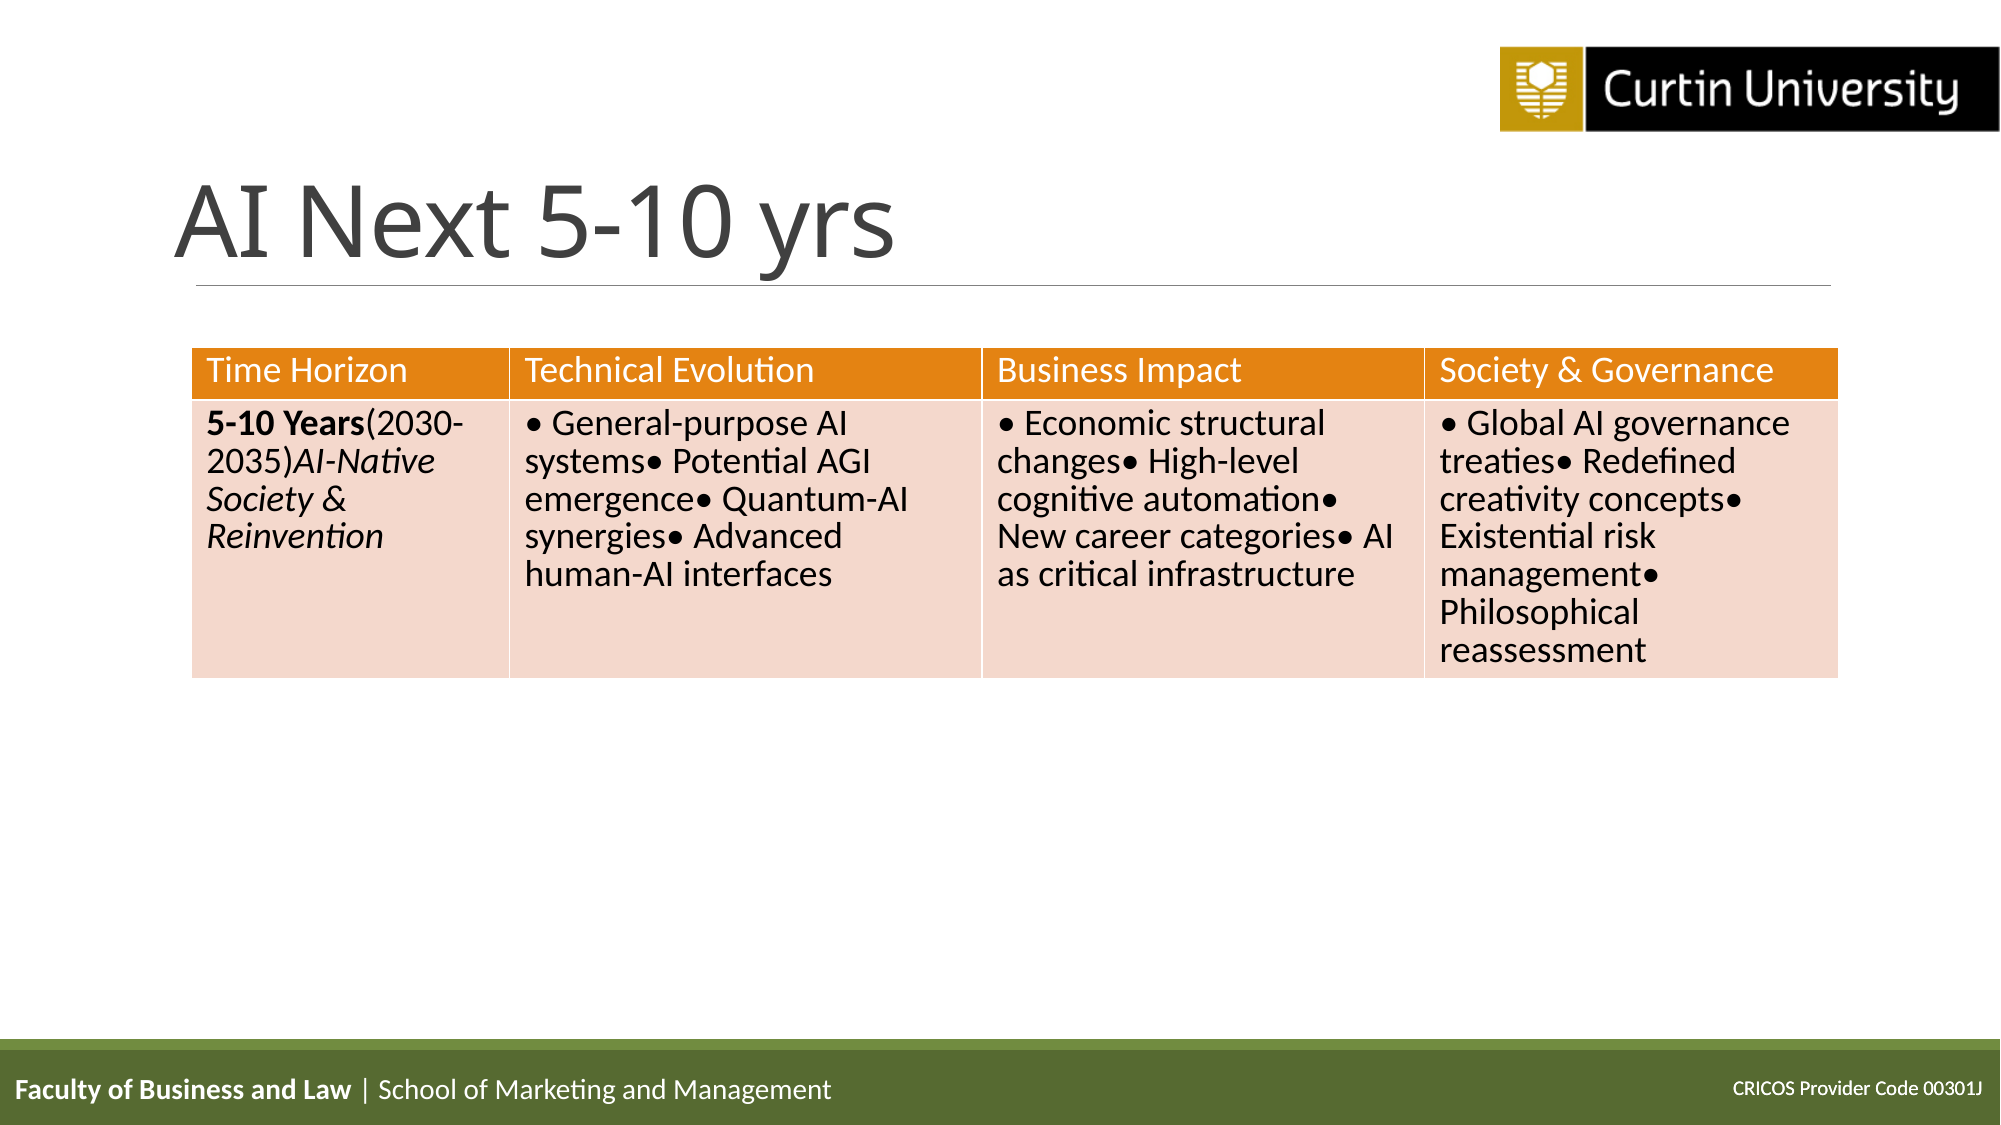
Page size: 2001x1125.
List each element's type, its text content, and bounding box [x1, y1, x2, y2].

table_cell • Economic structural changes• High-level cognitive automation• New career categories• AI as critical infrastructure [983, 401, 1424, 678]
table_header Time Horizon [192, 348, 509, 399]
picture [1500, 46, 2000, 132]
table_cell 5-10 Years(2030-2035)AI-Native Society & Reinvention [192, 401, 509, 678]
table_cell • General-purpose AI systems• Potential AGI emergence• Quantum-AI synergies• Advanced human-AI interfaces [510, 401, 981, 678]
title AI Next 5-10 yrs [159, 47, 1872, 285]
table_header Society & Governance [1425, 348, 1838, 399]
table_cell • Global AI governance treaties• Redefined creativity concepts• Existential risk management• Philosophical reassessment [1425, 401, 1838, 678]
table_header Technical Evolution [510, 348, 981, 399]
table_header Business Impact [983, 348, 1424, 399]
footer Faculty of Business and Law | School of Marketing and Management [0, 1057, 1646, 1118]
